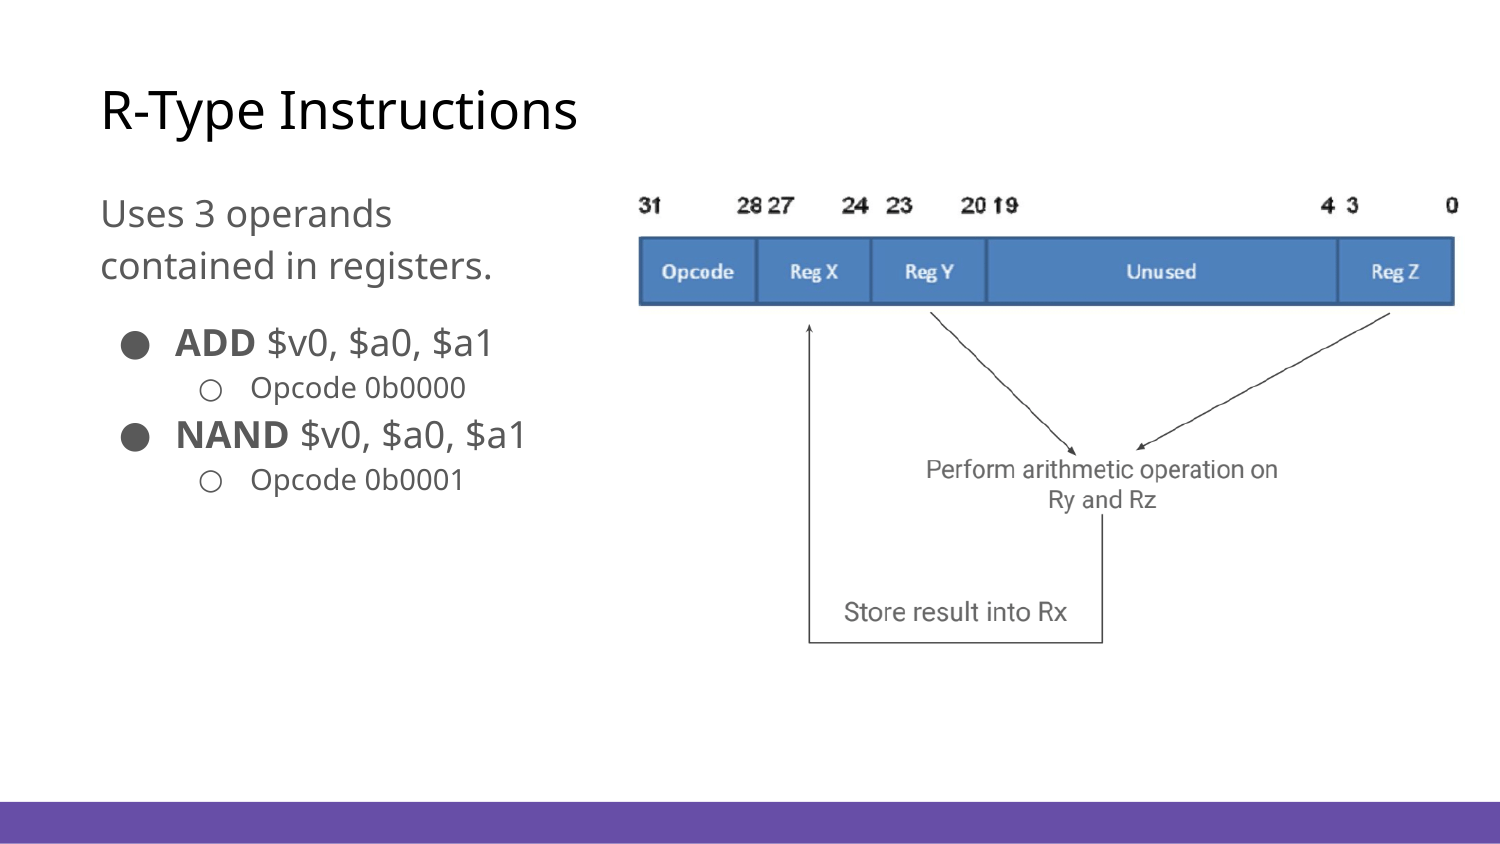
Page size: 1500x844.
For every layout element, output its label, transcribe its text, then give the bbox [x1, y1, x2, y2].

picture [614, 180, 1466, 647]
list Uses 3 operands contained in registers. ADD $v0, $a0, $a1 Opcode 0b0000 NAND $v0, $a0, $a1 Opcode 0b0001 [85, 168, 574, 730]
title R-Type Instructions [85, 61, 1415, 156]
